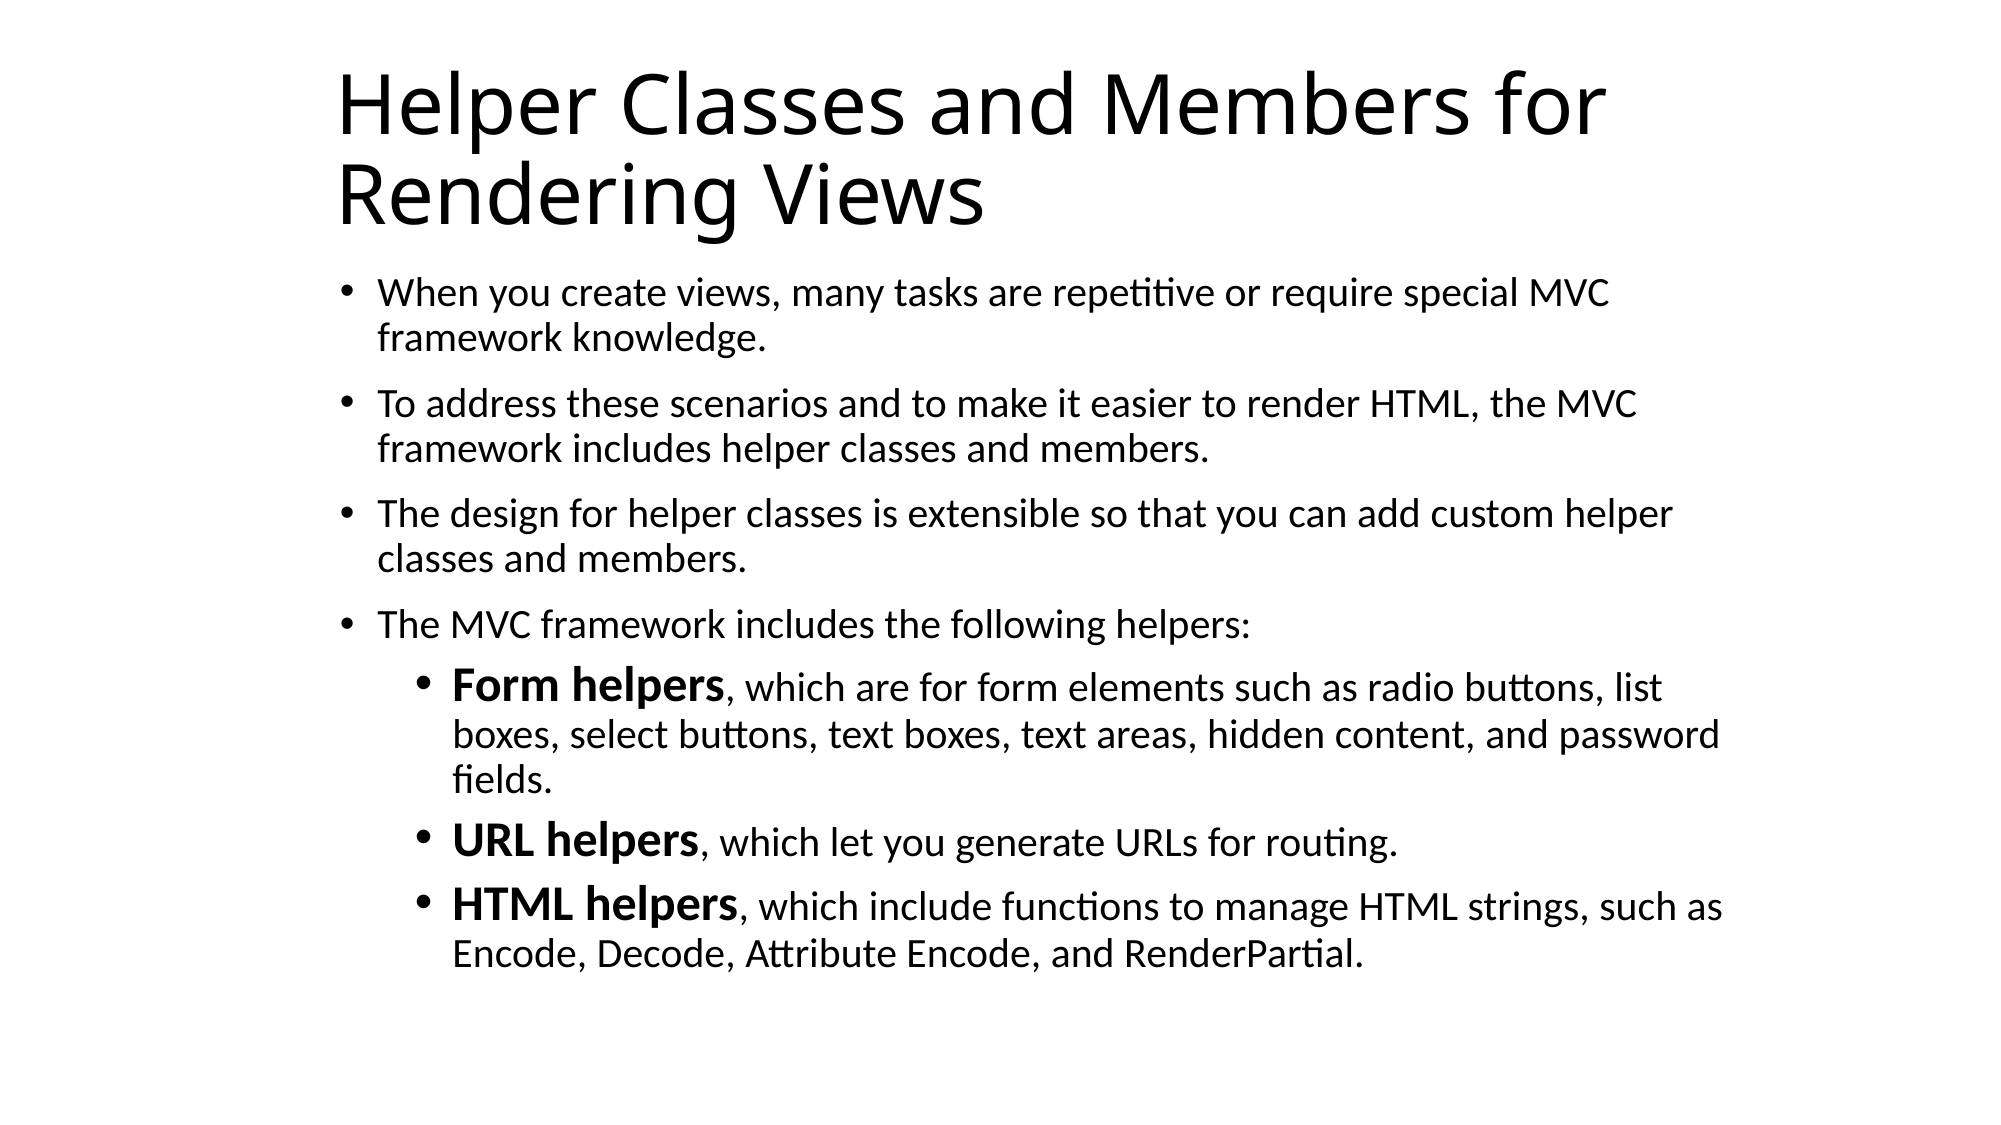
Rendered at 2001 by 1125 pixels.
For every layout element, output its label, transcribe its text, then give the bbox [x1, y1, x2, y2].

list When you create views, many tasks are repetitive or require special MVC framework knowledge. To address these scenarios and to make it easier to render HTML, the MVC framework includes helper classes and members. The design for helper classes is extensible so that you can add custom helper classes and members. The MVC framework includes the following helpers: Form helpers, which are for form elements such as radio buttons, list boxes, select buttons, text boxes, text areas, hidden content, and password fields. URL helpers, which let you generate URLs for routing. HTML helpers, which include functions to manage HTML strings, such as Encode, Decode, Attribute Encode, and RenderPartial. [324, 262, 1750, 1125]
title Helper Classes and Members for Rendering Views [320, 58, 1671, 247]
